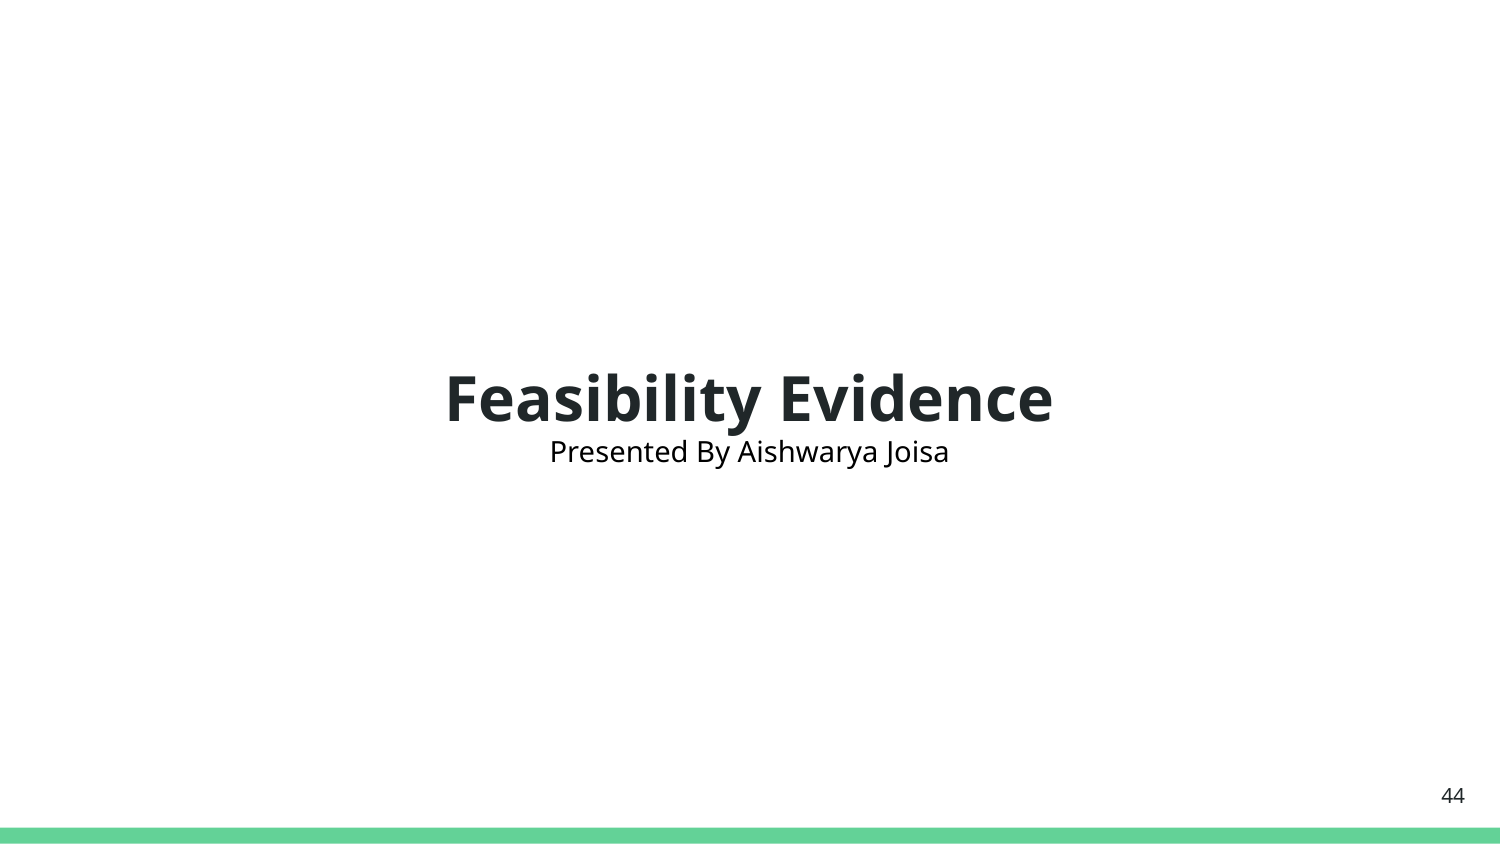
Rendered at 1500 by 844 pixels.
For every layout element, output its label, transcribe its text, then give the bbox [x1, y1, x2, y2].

title Feasibility Evidence Presented By Aishwarya Joisa [51, 343, 1449, 438]
slide_number ‹#› [1389, 764, 1480, 830]
